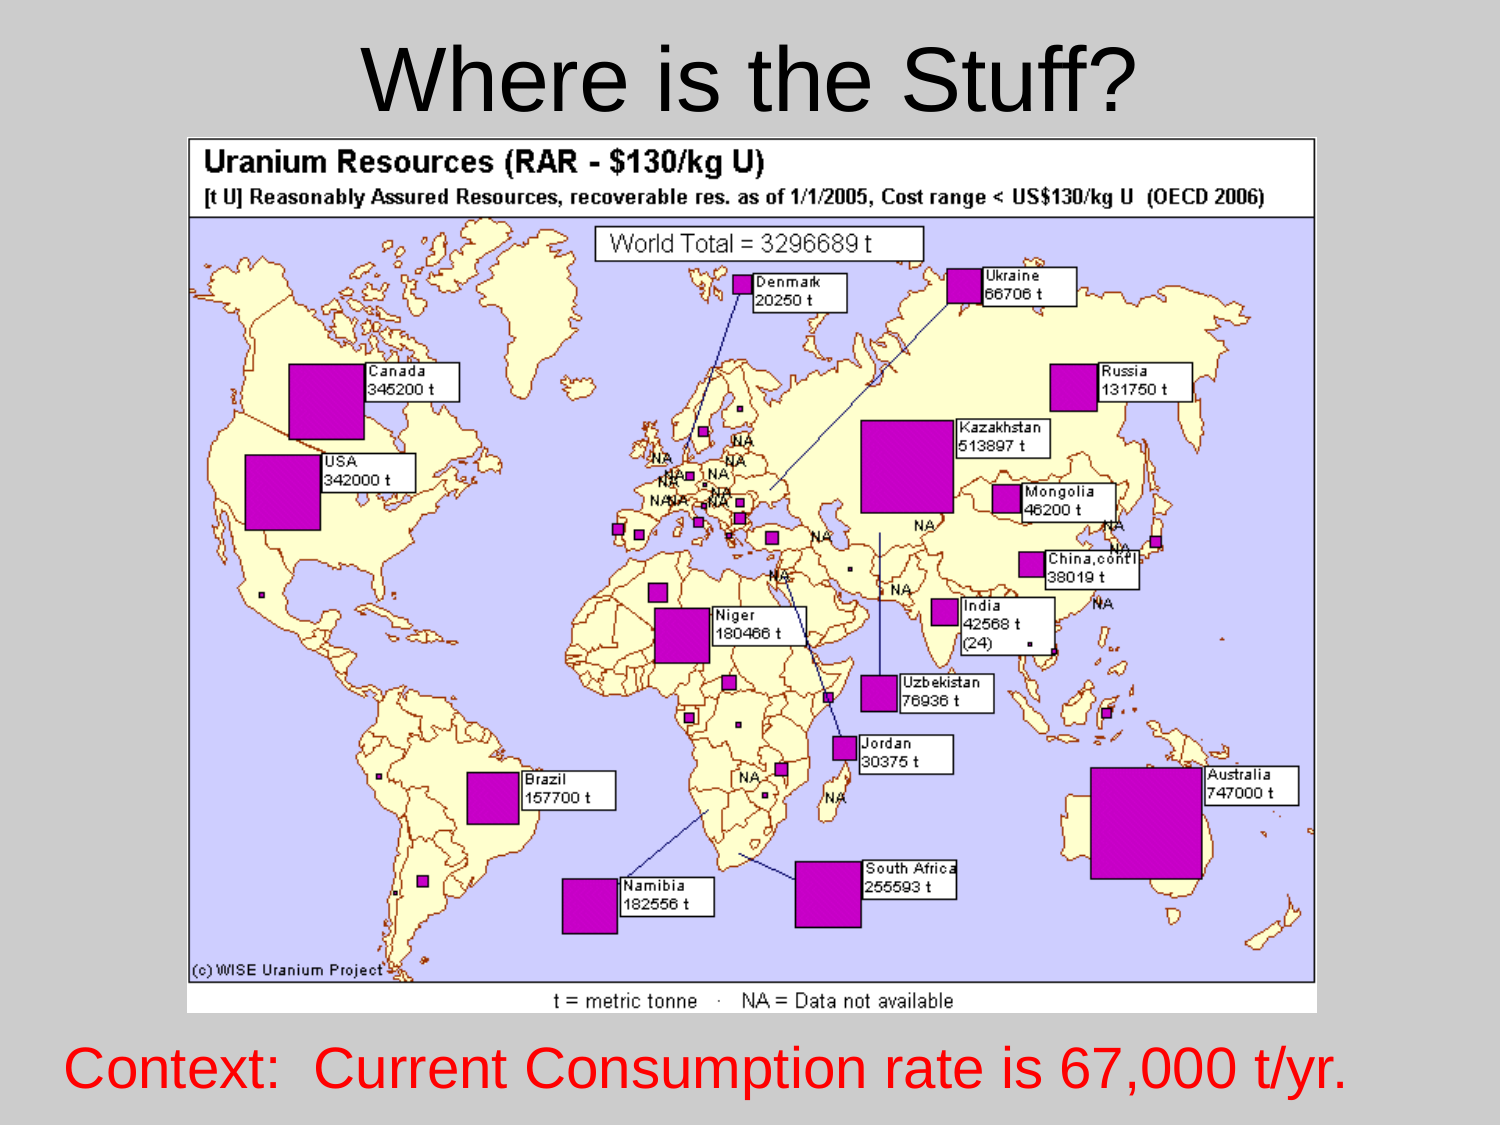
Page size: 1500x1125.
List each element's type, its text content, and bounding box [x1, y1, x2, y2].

text_box Context: Current Consumption rate is 67,000 t/yr. [49, 1023, 1365, 1108]
picture [187, 137, 1318, 1013]
title Where is the Stuff? [74, 0, 1426, 151]
